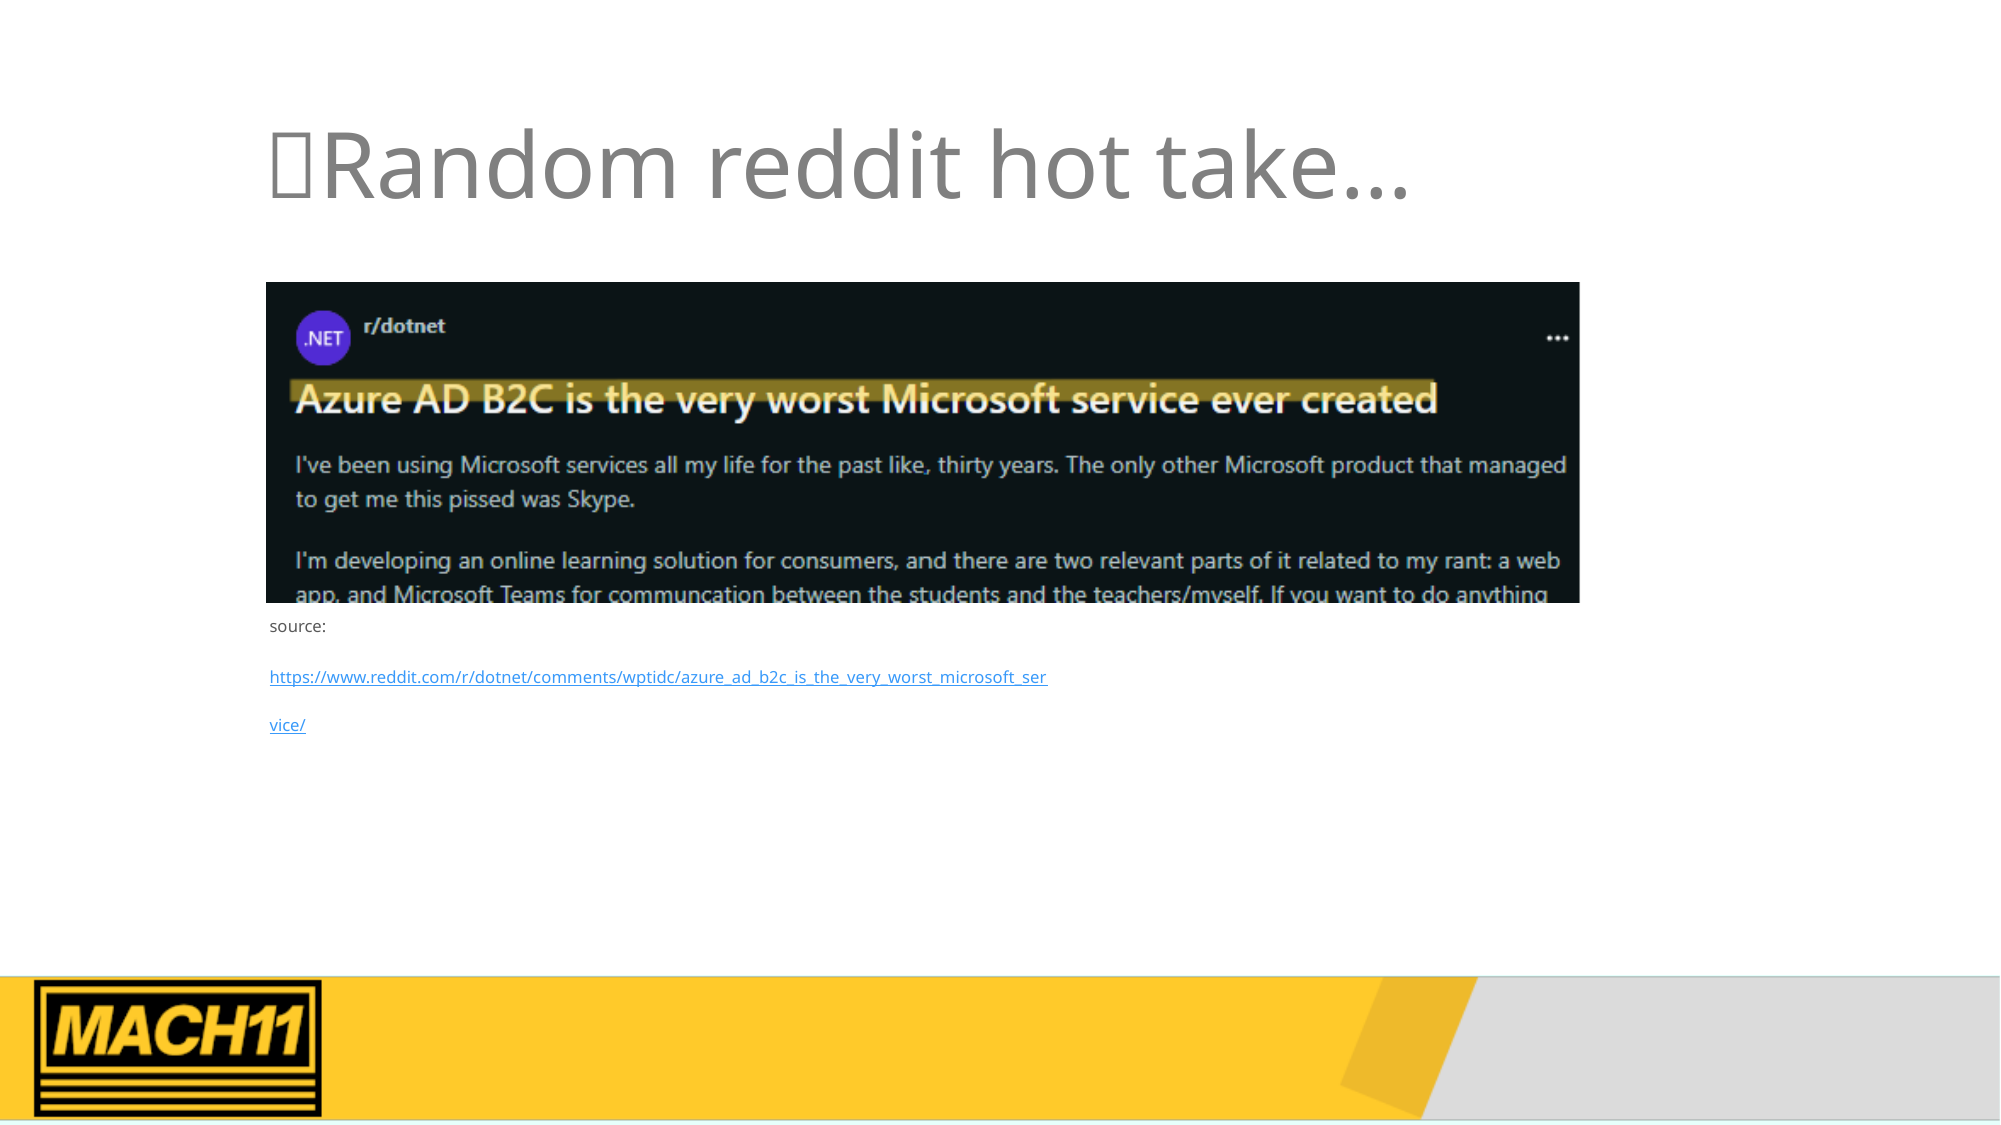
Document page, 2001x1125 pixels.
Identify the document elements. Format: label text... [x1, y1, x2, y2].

picture [266, 282, 1582, 603]
picture [0, 974, 2000, 1125]
title 🔥Random reddit hot take… [249, 59, 1888, 278]
list source: https://www.reddit.com/r/dotnet/comments/wptidc/azure_ad_b2c_is_the_very_worst_microsoft_service/ [254, 574, 1071, 641]
